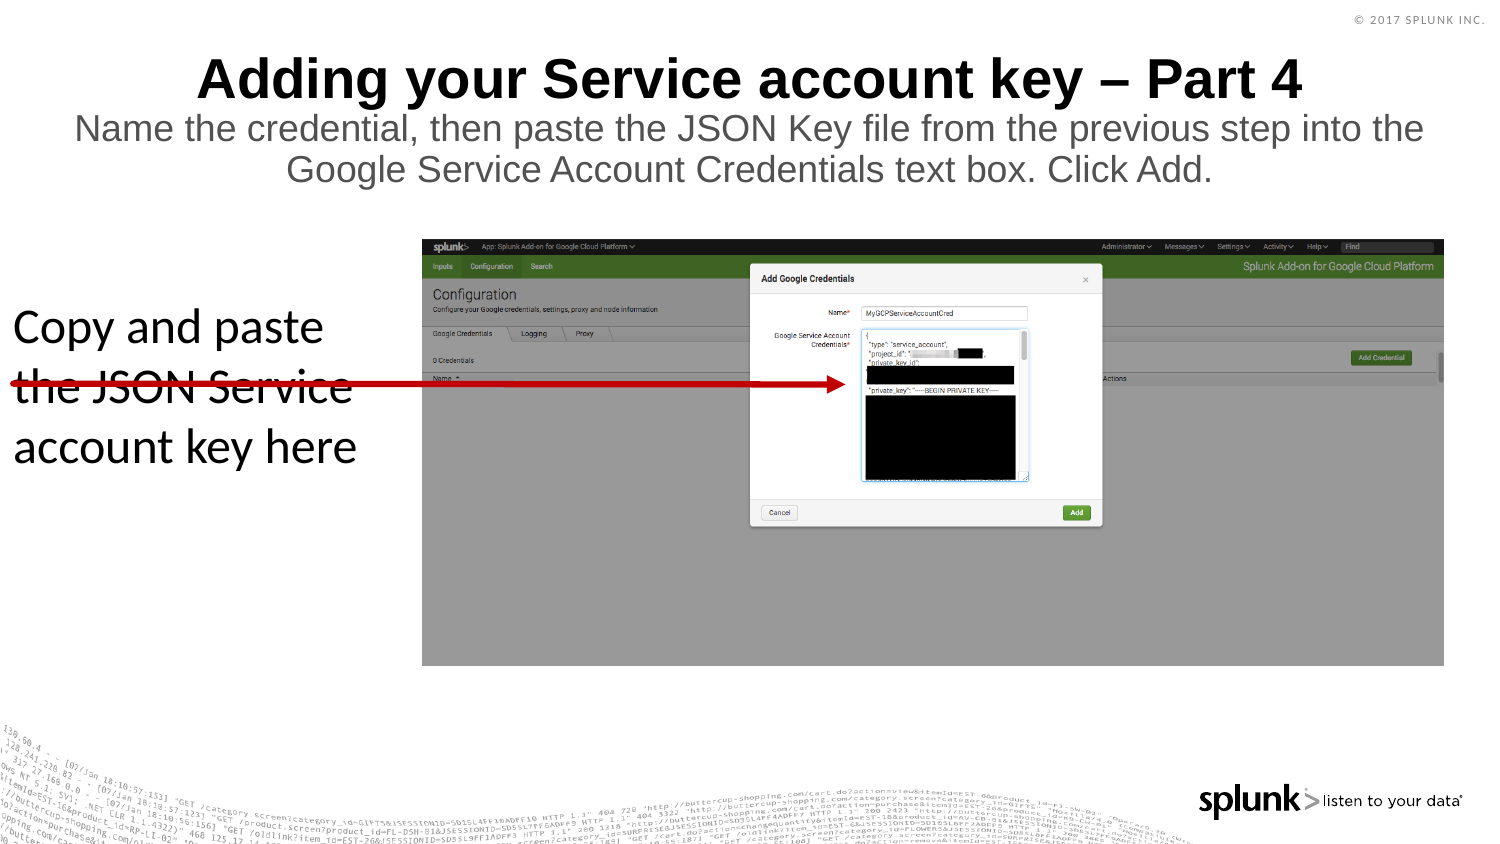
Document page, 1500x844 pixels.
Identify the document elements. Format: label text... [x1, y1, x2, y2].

picture [0, 0, 1500, 844]
text_box Copy and paste the JSON Service account key here [13, 387, 366, 474]
text_box Copy and paste the JSON Service account key here [13, 293, 366, 380]
subtitle Name the credential, then paste the JSON Key file from the previous step into the Google Service Account Credentials text box. Click Add. [56, 108, 1444, 142]
title Adding your Service account key – Part 4 [56, 38, 1444, 93]
